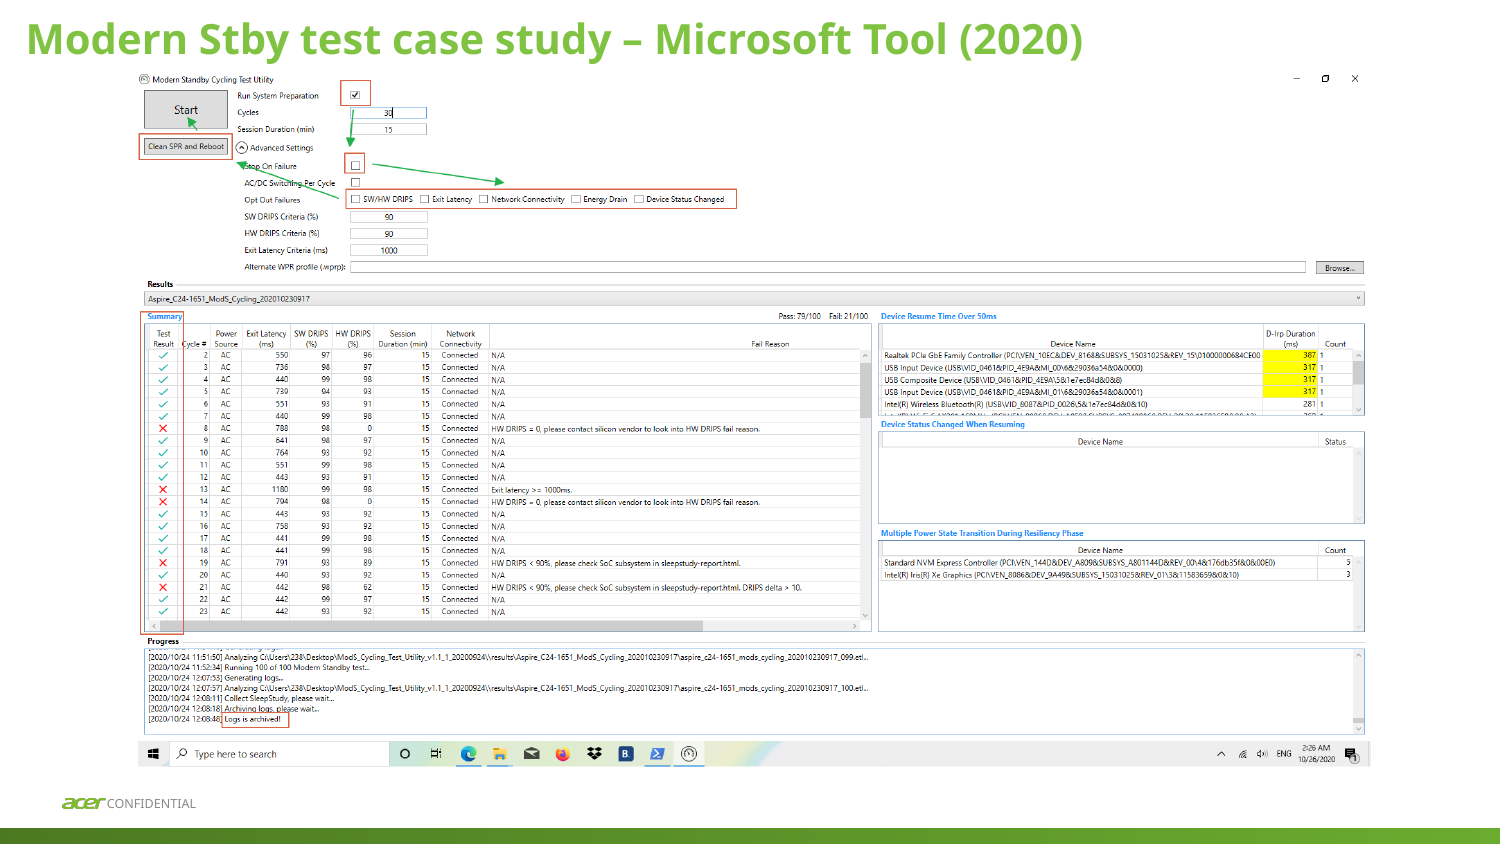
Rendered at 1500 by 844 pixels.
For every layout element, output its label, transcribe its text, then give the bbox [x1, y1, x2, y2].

picture [126, 64, 1383, 785]
slide_number [36, 797, 83, 830]
text_box Modern Stby test case study – Microsoft Tool (2020) [11, 5, 1483, 70]
picture [83, 798, 106, 809]
